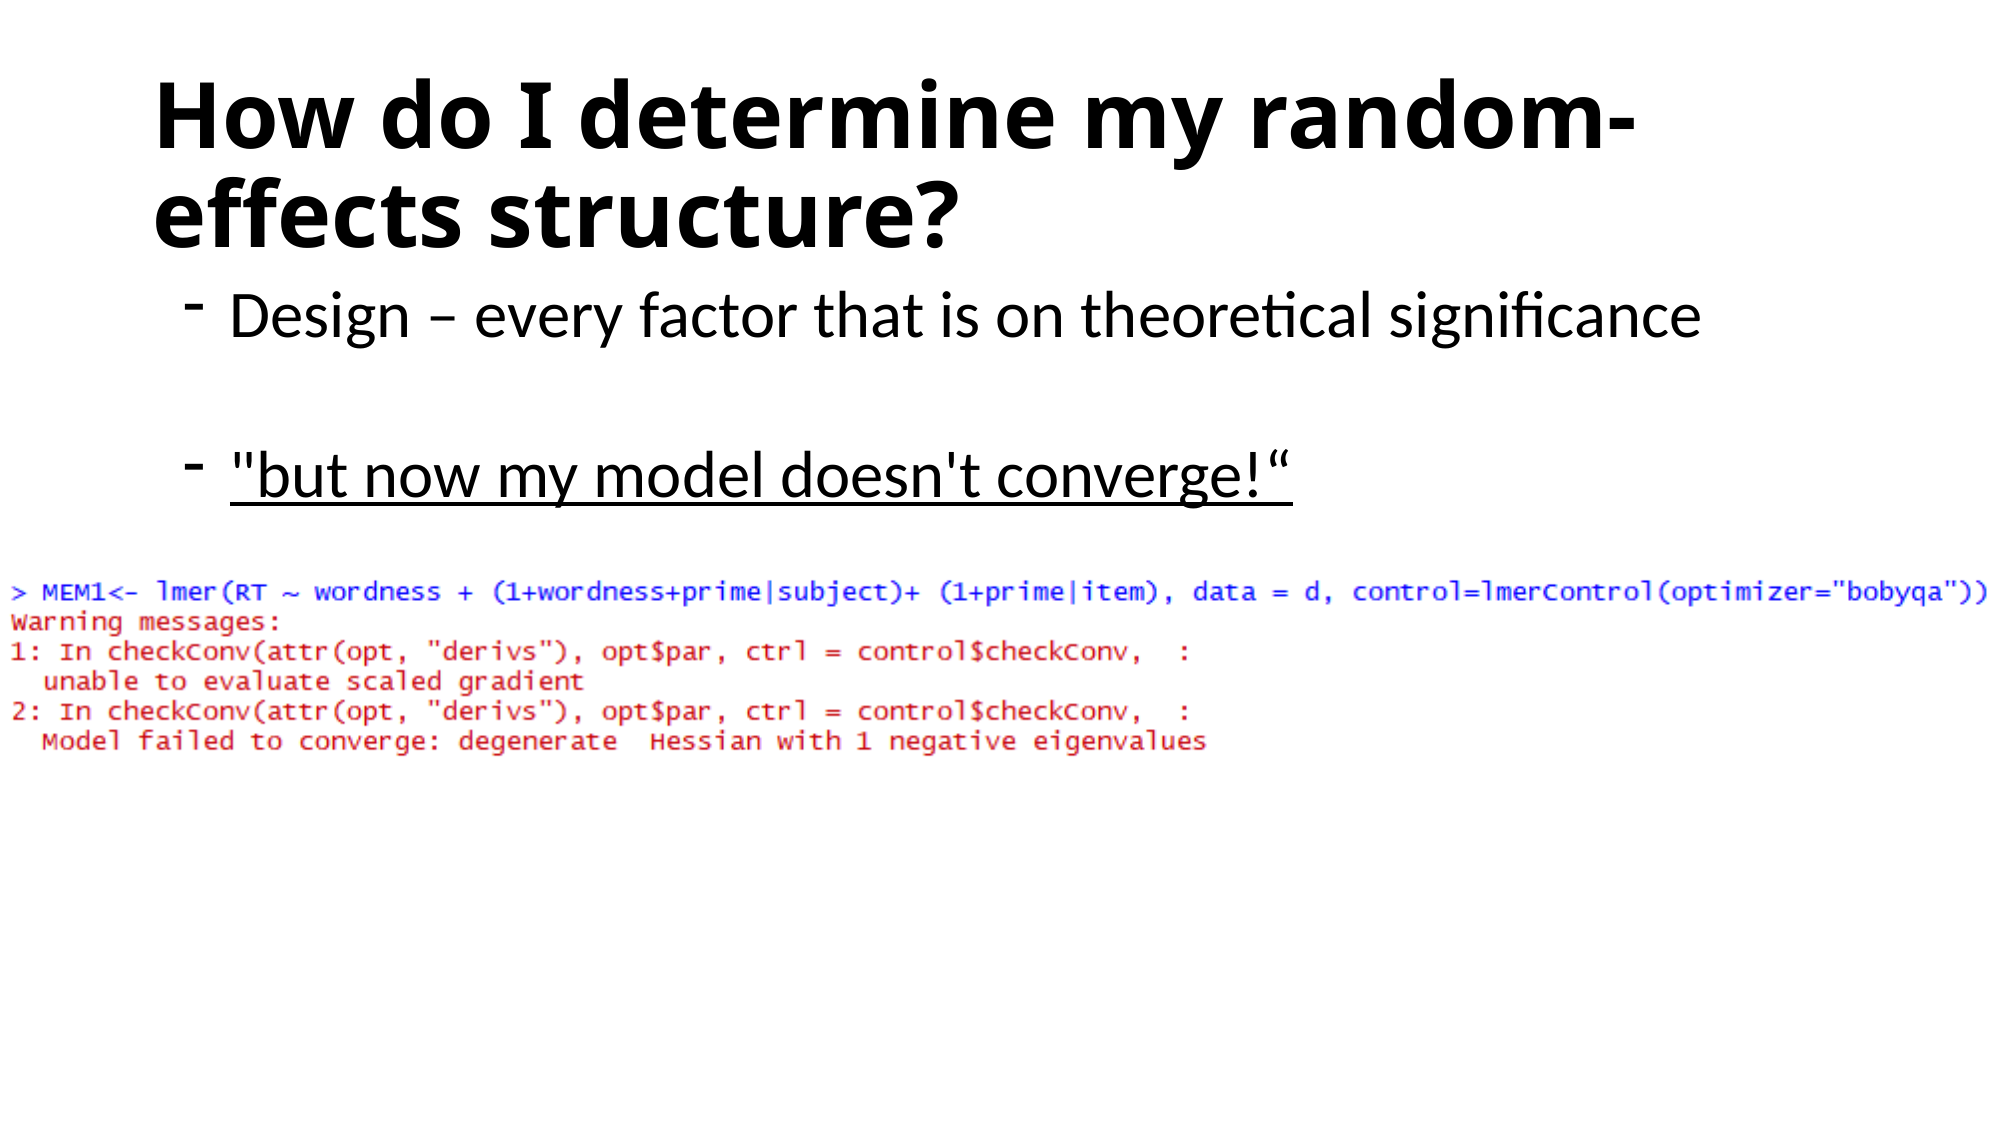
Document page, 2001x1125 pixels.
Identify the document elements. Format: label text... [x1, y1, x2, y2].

title How do I determine my random-effects structure? [137, 59, 1863, 278]
text_box Design – every factor that is on theoretical significance "but now my model doesn't converge!“ [168, 263, 1916, 519]
picture [0, 577, 2001, 757]
